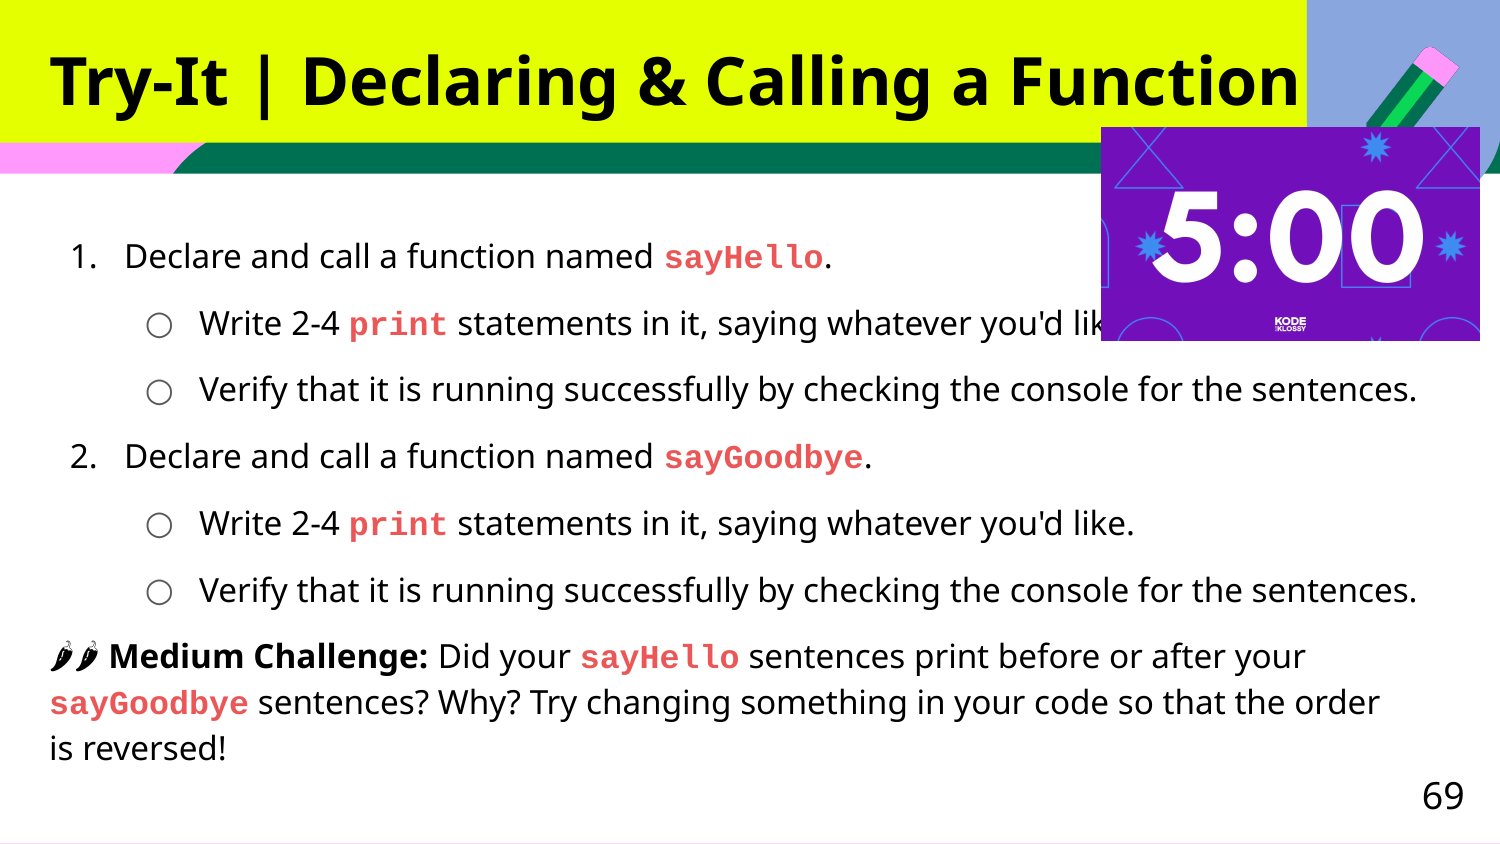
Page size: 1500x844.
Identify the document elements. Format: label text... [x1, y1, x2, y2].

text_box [1278, 0, 1500, 232]
picture [1101, 127, 1480, 341]
title Try-It | Declaring & Calling a Function [34, 23, 1273, 137]
list Declare and call a function named sayHello. Write 2-4 print statements in it, saying whatever you'd like. Verify that it is running successfully by checking the console for the sentences. Declare and call a function named sayGoodbye. Write 2-4 print statements in it, saying whatever you'd like. Verify that it is running successfully by checking the console for the sentences. 🌶️🌶️ Medium Challenge: Did your sayHello sentences print before or after your sayGoodbye sentences? Why? Try changing something in your code so that the order is reversed! [34, 214, 1458, 765]
